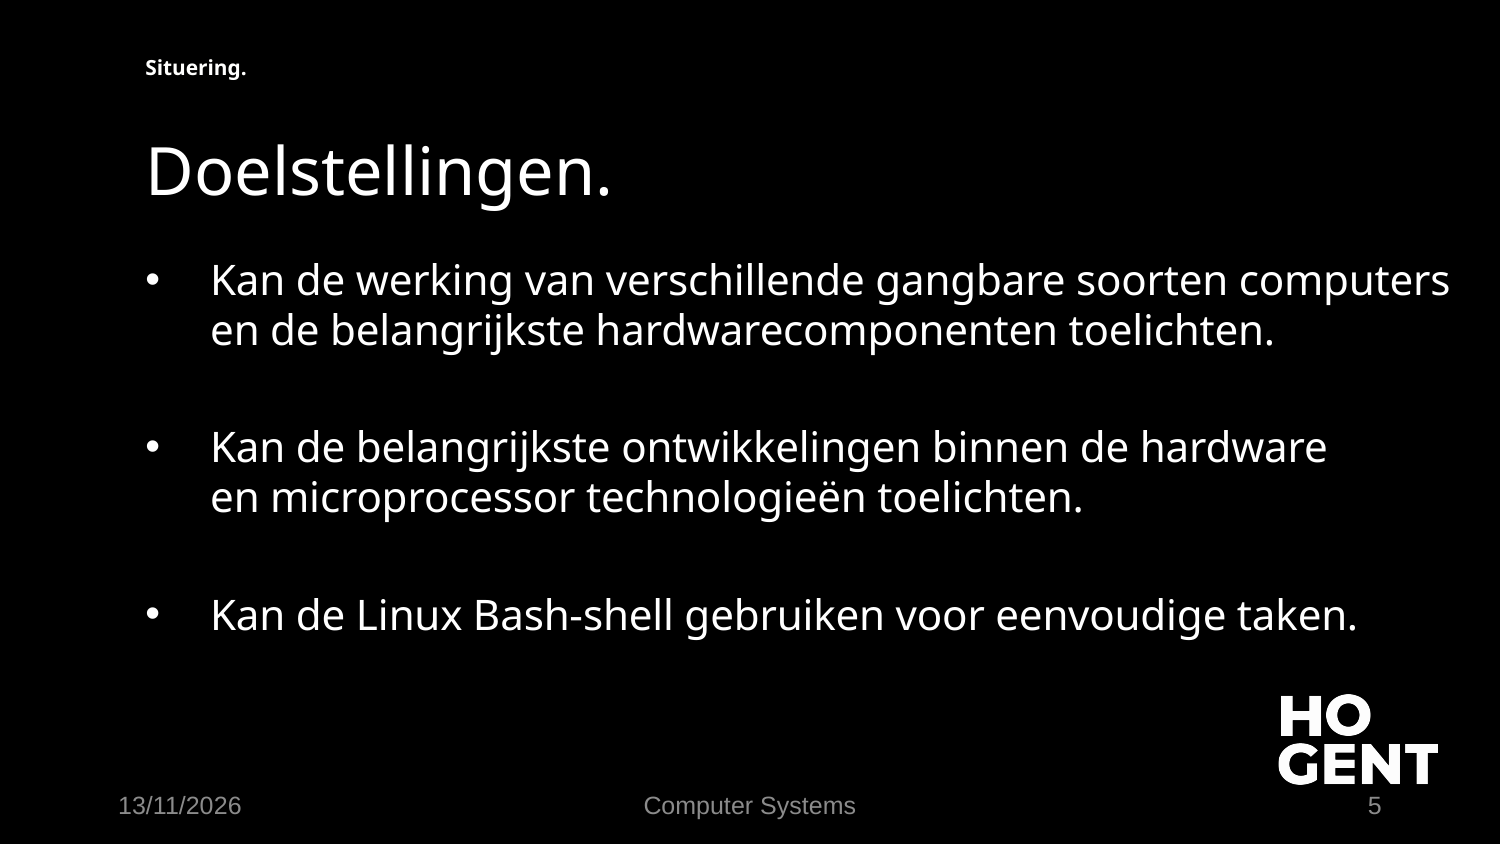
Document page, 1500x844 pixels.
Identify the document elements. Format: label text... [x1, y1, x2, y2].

title Doelstellingen. [130, 121, 1170, 223]
list Kan de werking van verschillende gangbare soorten computers​ en de belangrijkste hardwarecomponenten toelichten.​ Kan de belangrijkste ontwikkelingen binnen de hardware en microprocessor technologieën toelichten.​ Kan de Linux Bash-shell gebruiken voor eenvoudige taken.​ [130, 245, 1481, 658]
list Situering. [130, 46, 806, 100]
slide_number 5 [1059, 782, 1397, 828]
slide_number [103, 782, 441, 828]
footer Computer Systems [496, 782, 1004, 828]
